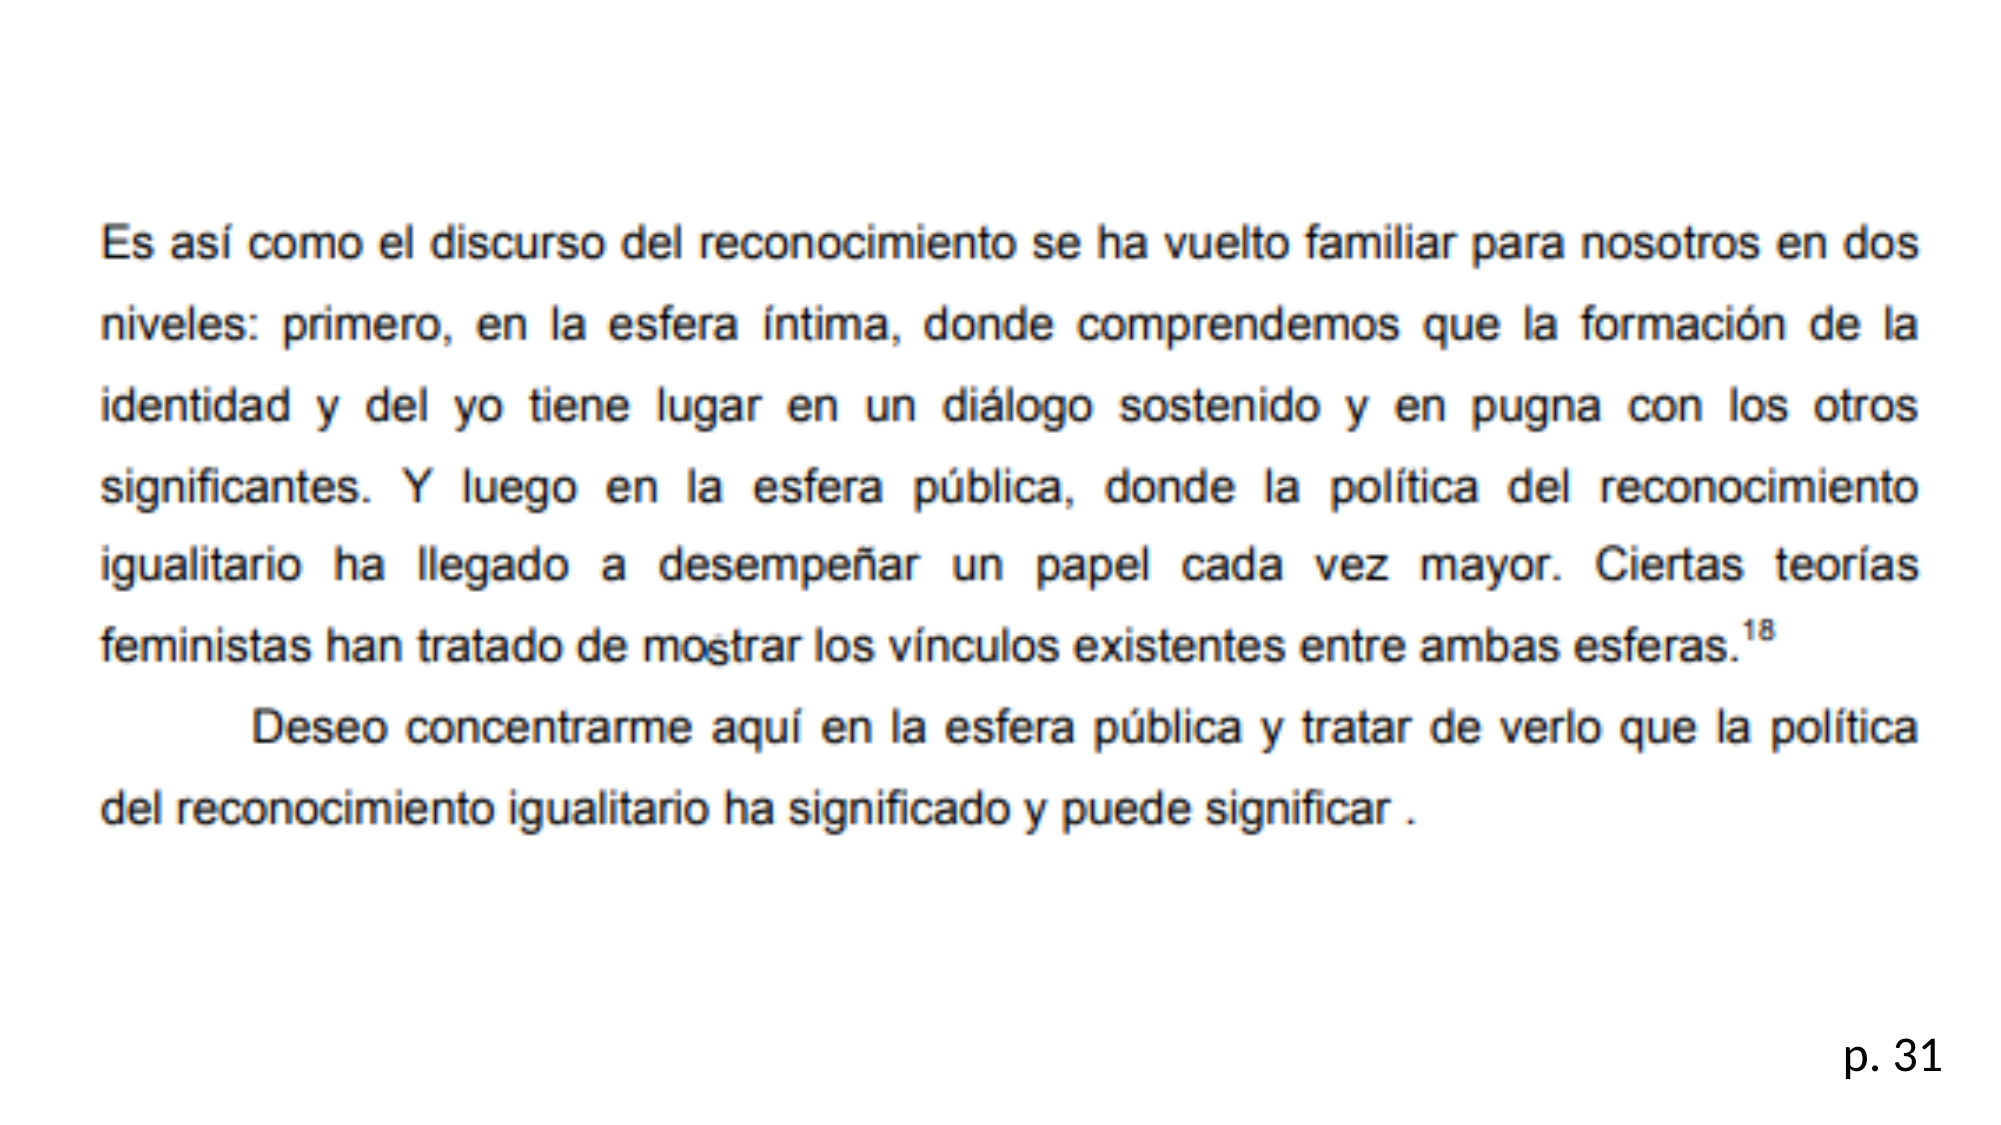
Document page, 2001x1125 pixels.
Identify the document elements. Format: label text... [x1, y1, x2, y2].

picture [50, 189, 2000, 843]
text_box p. 31 [1827, 1014, 1971, 1089]
